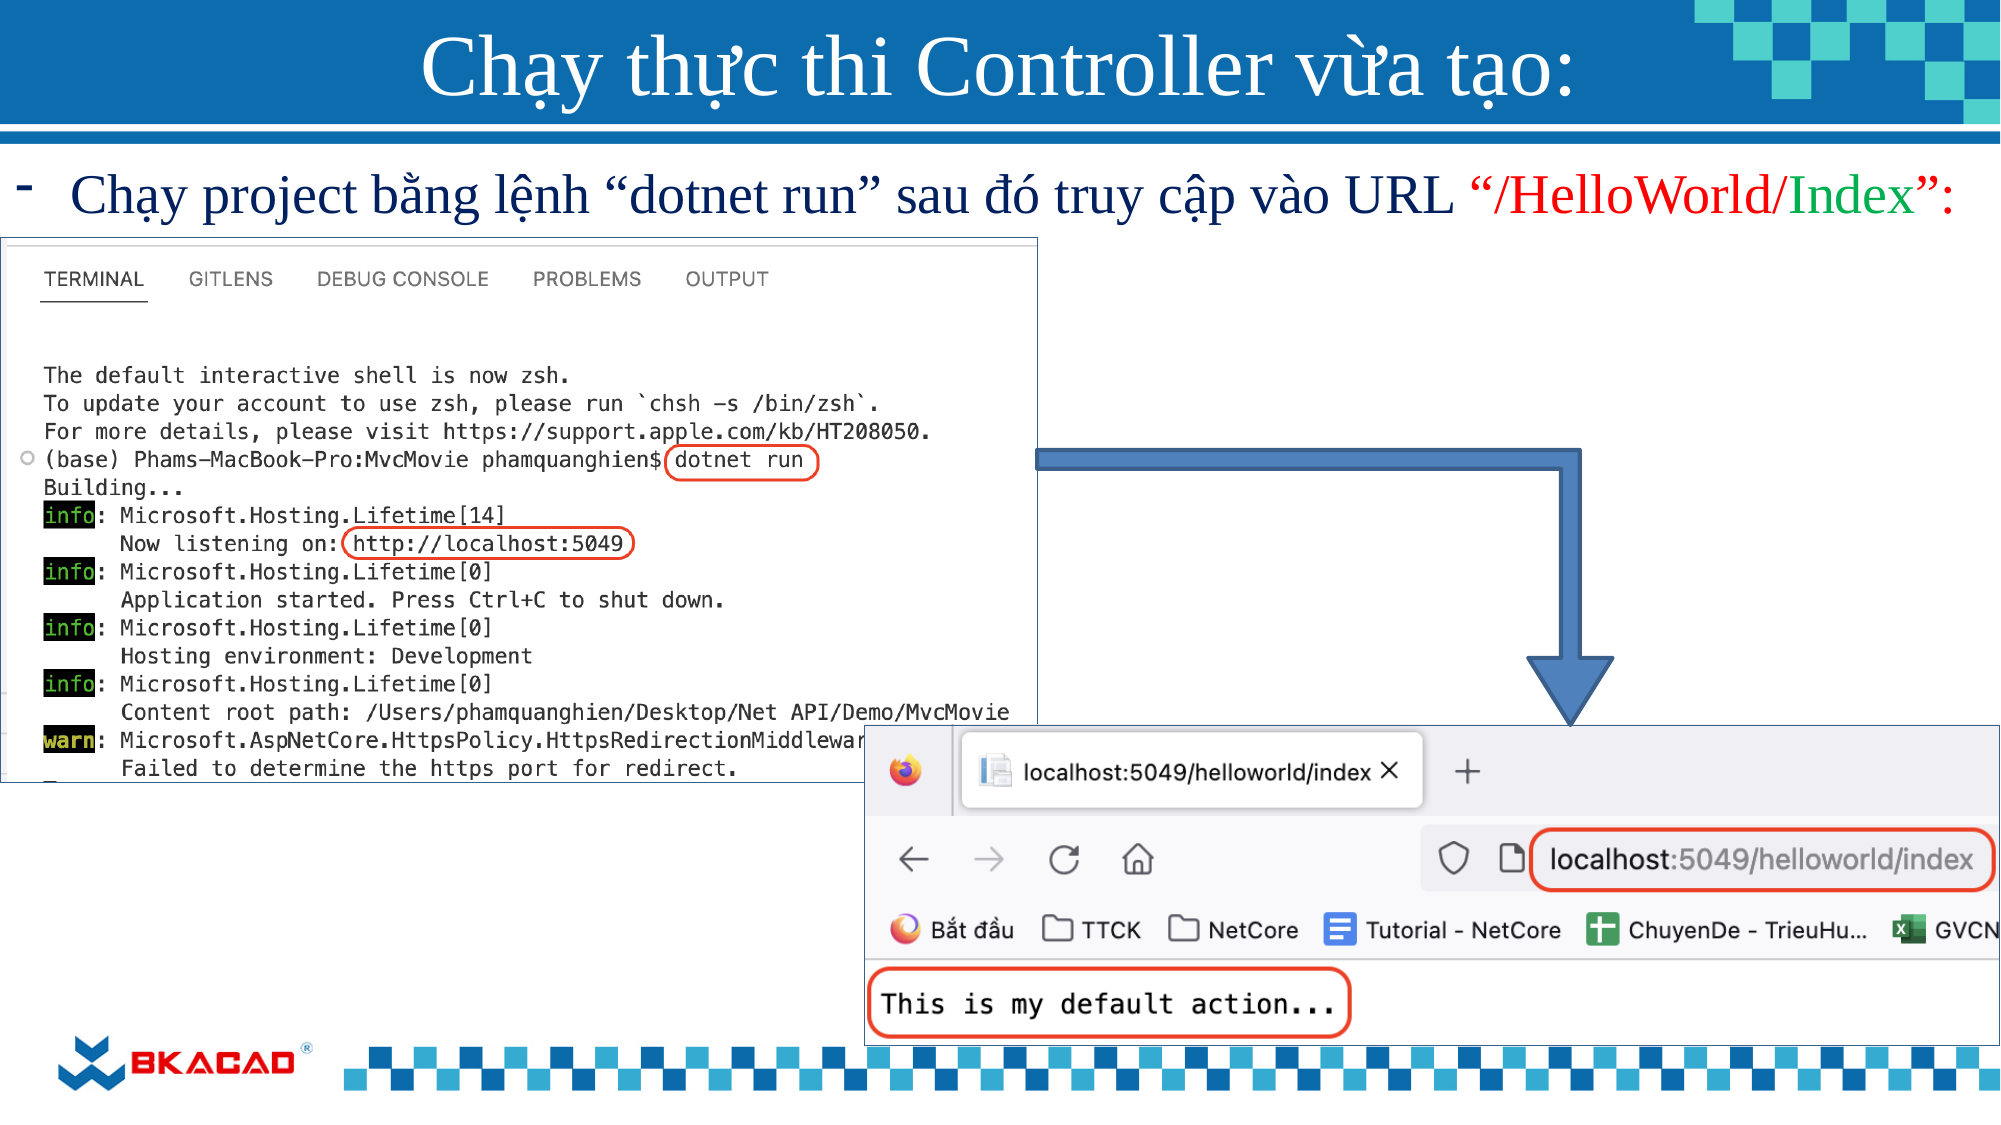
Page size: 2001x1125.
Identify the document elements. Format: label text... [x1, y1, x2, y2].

text_box [1042, 447, 1615, 723]
title Chạy thực thi Controller vừa tạo: [0, 0, 2000, 121]
list Chạy project bằng lệnh “dotnet run” sau đó truy cập vào URL “/HelloWorld/Index”: [0, 149, 2000, 250]
picture [0, 0, 2001, 1125]
